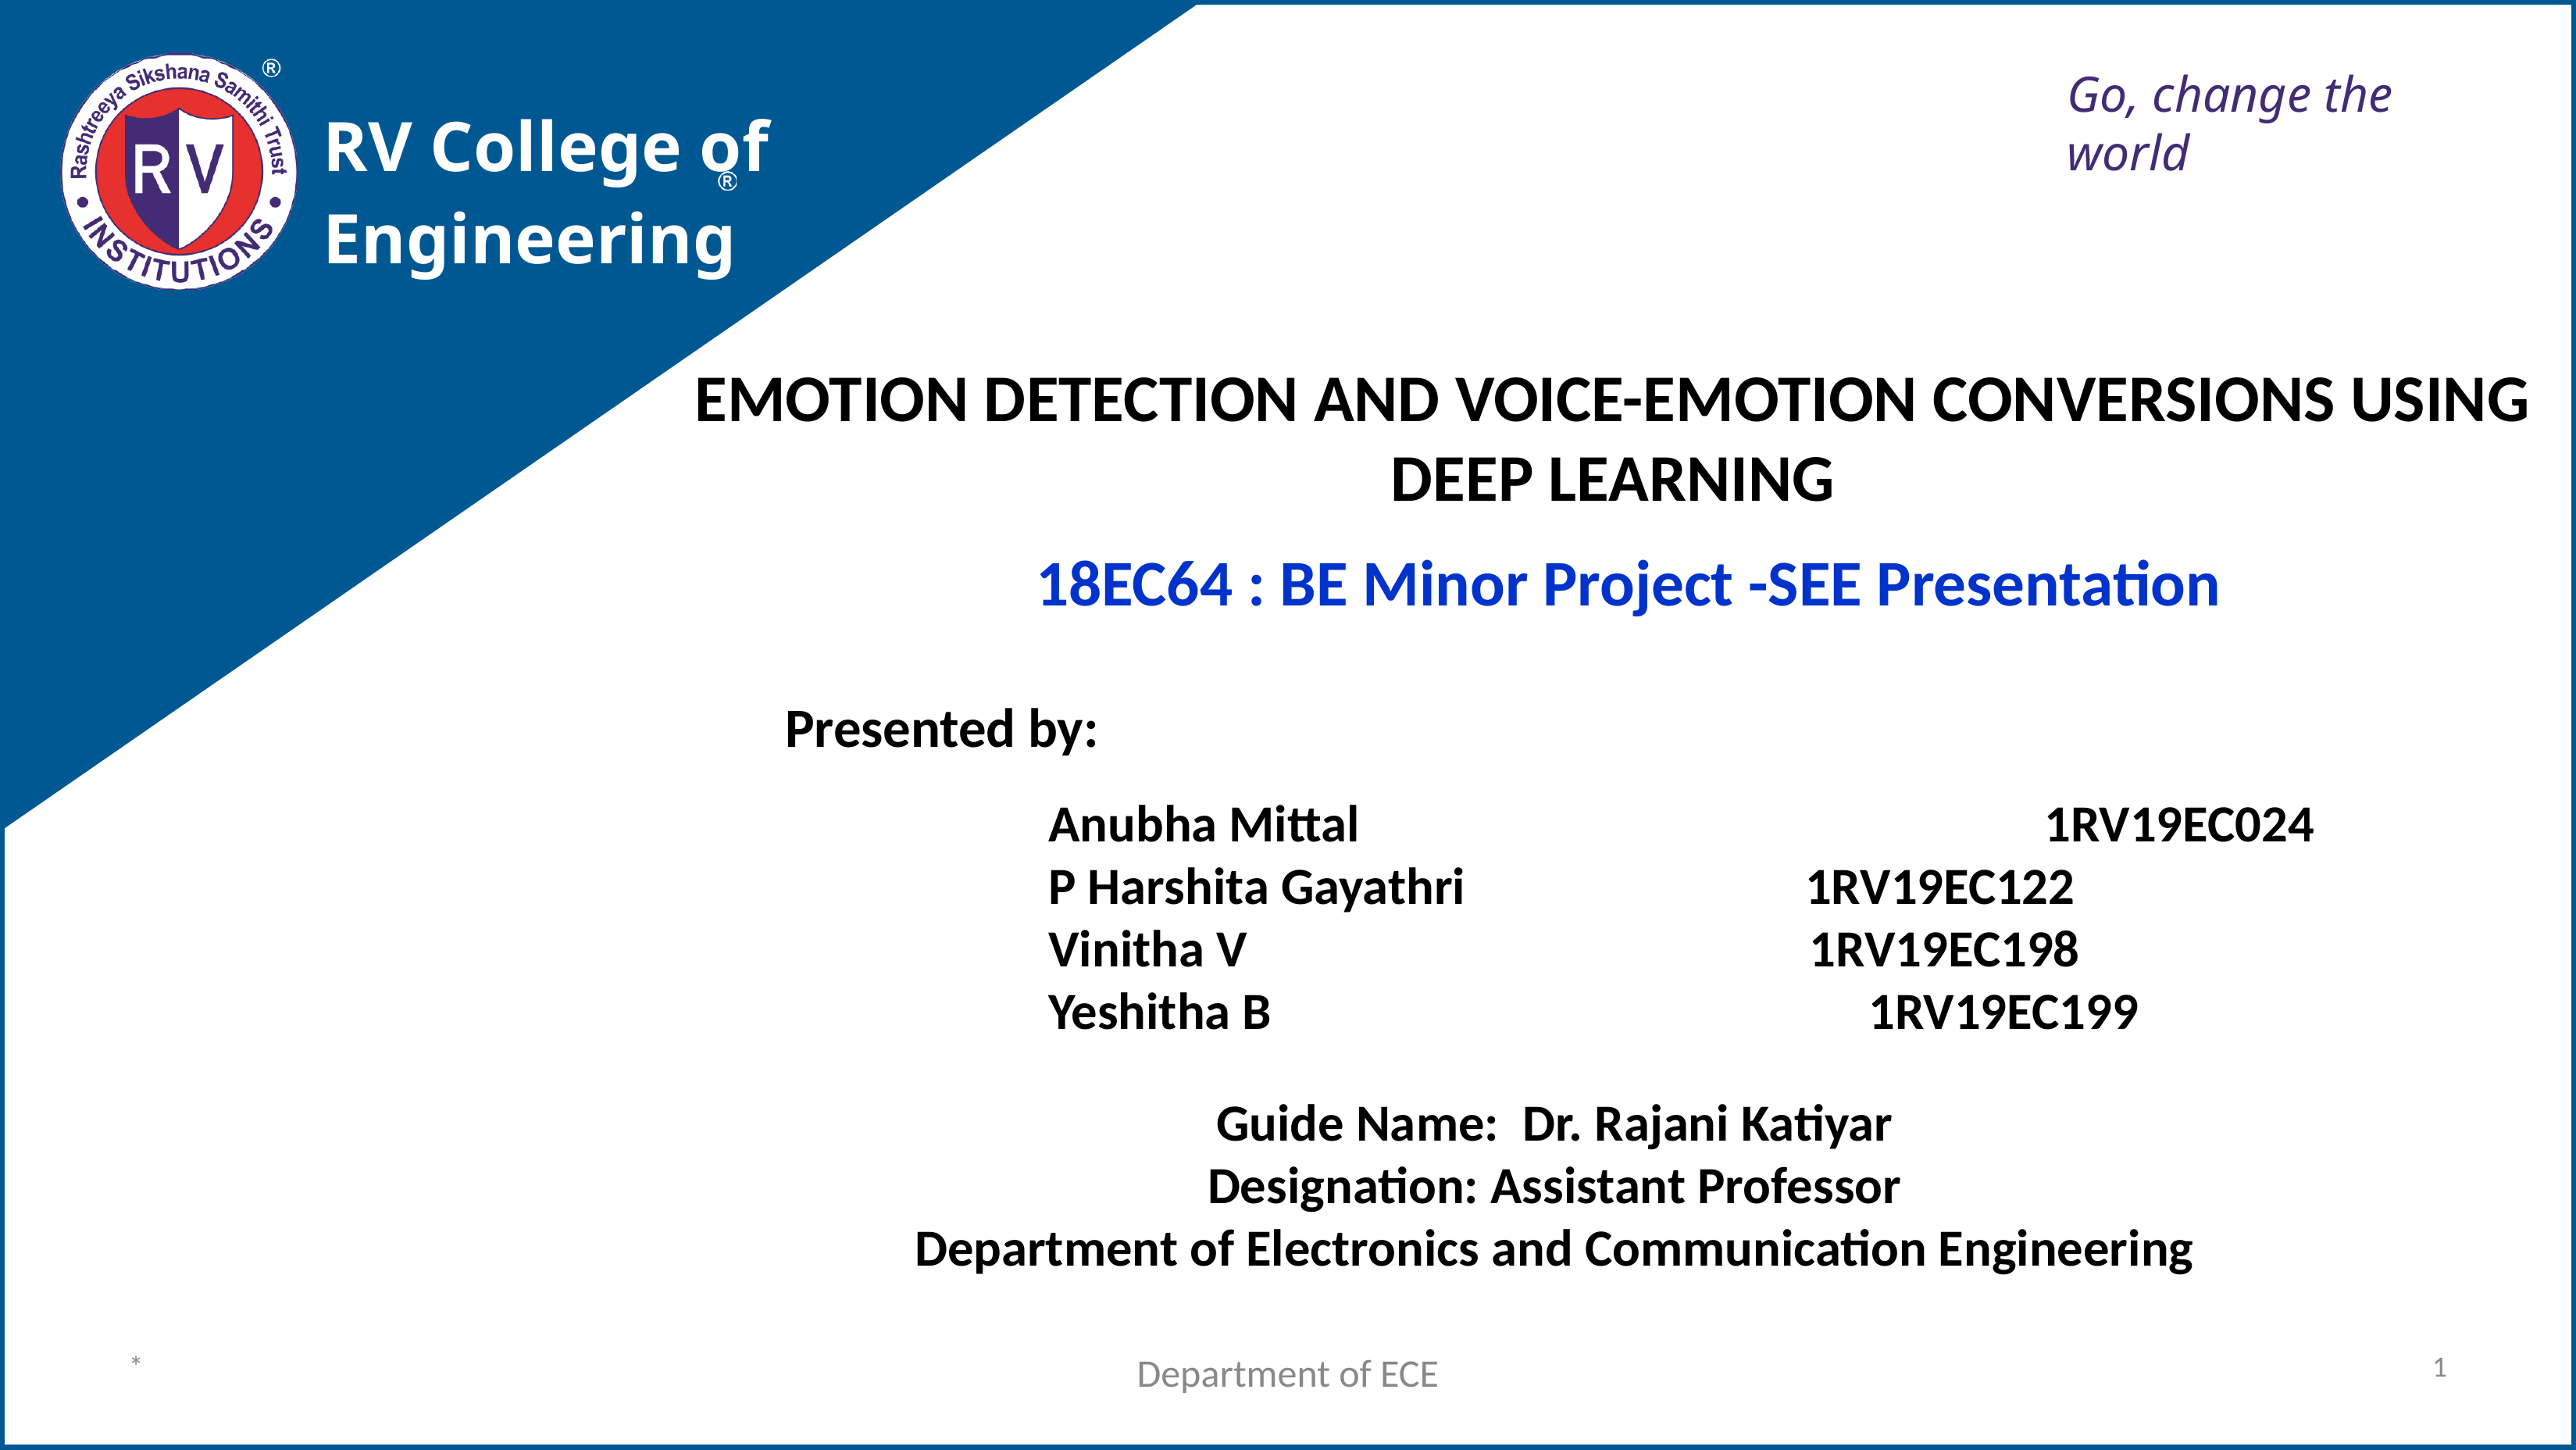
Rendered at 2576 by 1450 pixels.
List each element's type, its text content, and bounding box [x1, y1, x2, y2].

text_box [0, 0, 2576, 1450]
text_box * [128, 1348, 722, 1384]
text_box Department of ECE [876, 1348, 1700, 1395]
text_box 1 [1854, 1348, 2447, 1384]
text_box 18EC64 : BE Minor Project -SEE Presentation [908, 534, 2350, 631]
text_box Presented by: [772, 680, 1565, 770]
text_box [0, 2, 1201, 832]
text_box Anubha Mittal 1RV19EC024 P Harshita Gayathri 1RV19EC122 Vinitha V 1RV19EC198 Yeshitha B 1RV19EC199 [1036, 784, 2502, 1081]
text_box EMOTION DETECTION AND VOICE-EMOTION CONVERSIONS USING DEEP LEARNING [669, 352, 2556, 515]
text_box Guide Name: Dr. Rajani Katiyar Designation: Assistant Professor Department of Electronics and Communication Engineering [737, 1083, 2374, 1283]
text_box [60, 53, 298, 290]
text_box Go, change the world [2065, 62, 2502, 181]
text_box RV College of Engineering [321, 92, 810, 278]
